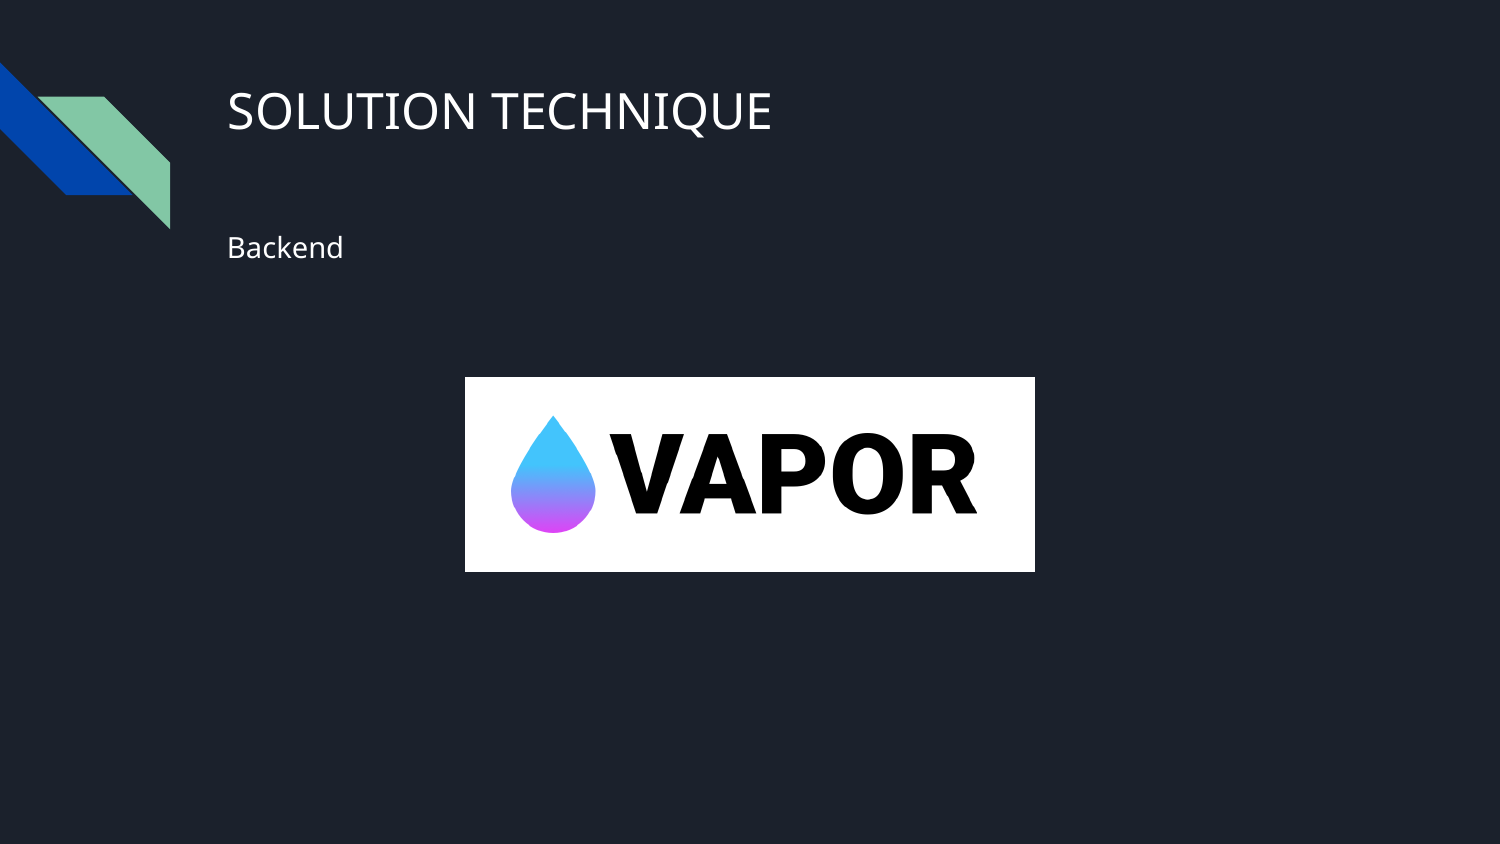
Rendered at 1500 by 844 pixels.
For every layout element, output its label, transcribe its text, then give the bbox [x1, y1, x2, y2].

picture [464, 377, 1036, 572]
text_box Backend [211, 214, 410, 285]
title SOLUTION TECHNIQUE [212, 64, 1368, 215]
